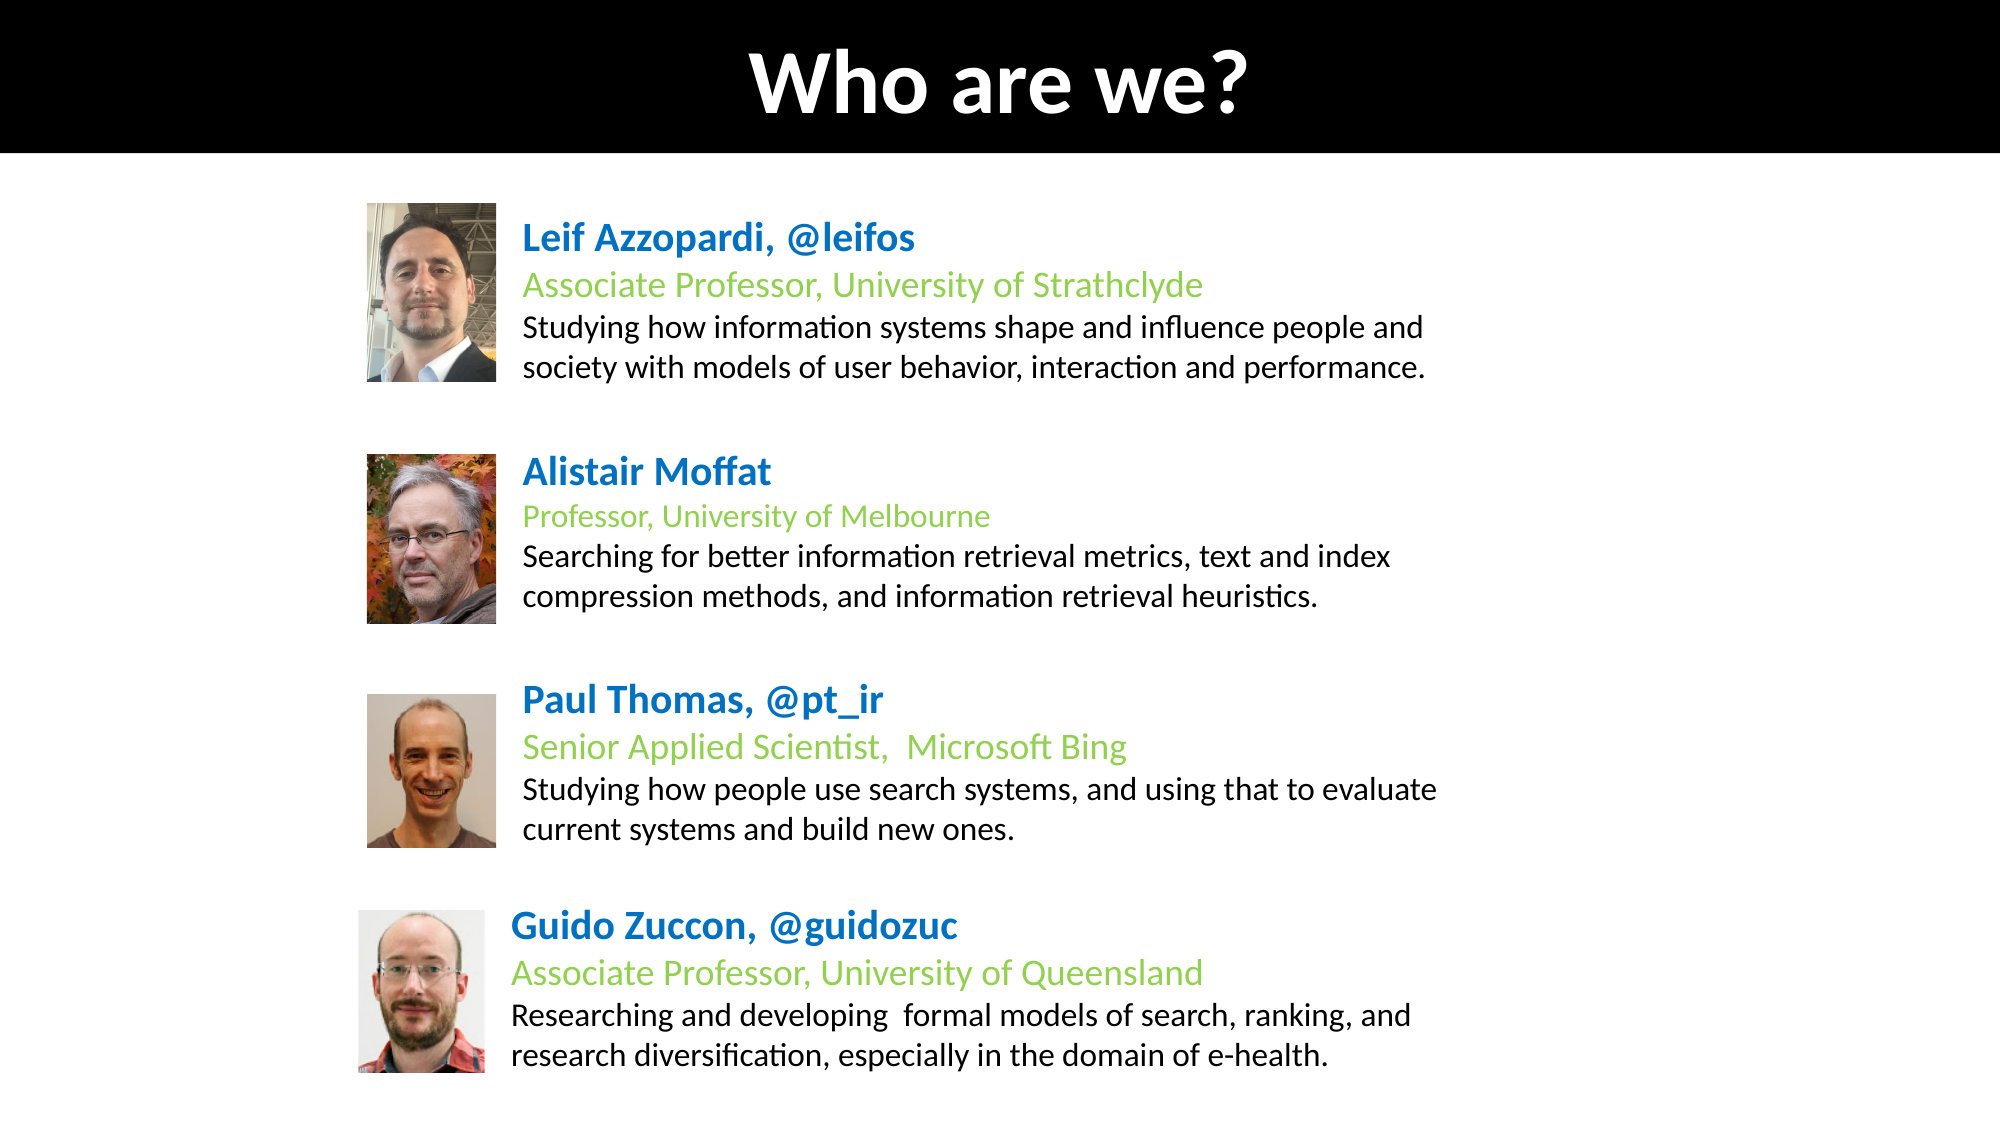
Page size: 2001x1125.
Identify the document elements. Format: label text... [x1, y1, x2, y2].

picture [366, 452, 497, 624]
text_box Alistair Moffat Professor, University of Melbourne Searching for better information retrieval metrics, text and index compression methods, and information retrieval heuristics. [507, 436, 1475, 622]
text_box Leif Azzopardi, @leifos Associate Professor, University of Strathclyde Studying how information systems shape and influence people and society with models of user behavior, interaction and performance. [507, 202, 1475, 393]
title Who are we? [0, 0, 2000, 154]
picture [366, 203, 497, 382]
picture [366, 693, 497, 848]
text_box Guido Zuccon, @guidozuc Associate Professor, University of Queensland Researching and developing formal models of search, ranking, and research diversification, especially in the domain of e-health. [496, 890, 1475, 1081]
text_box Paul Thomas, @pt_ir Senior Applied Scientist, Microsoft Bing Studying how people use search systems, and using that to evaluate current systems and build new ones. [507, 664, 1475, 855]
picture [358, 910, 485, 1073]
